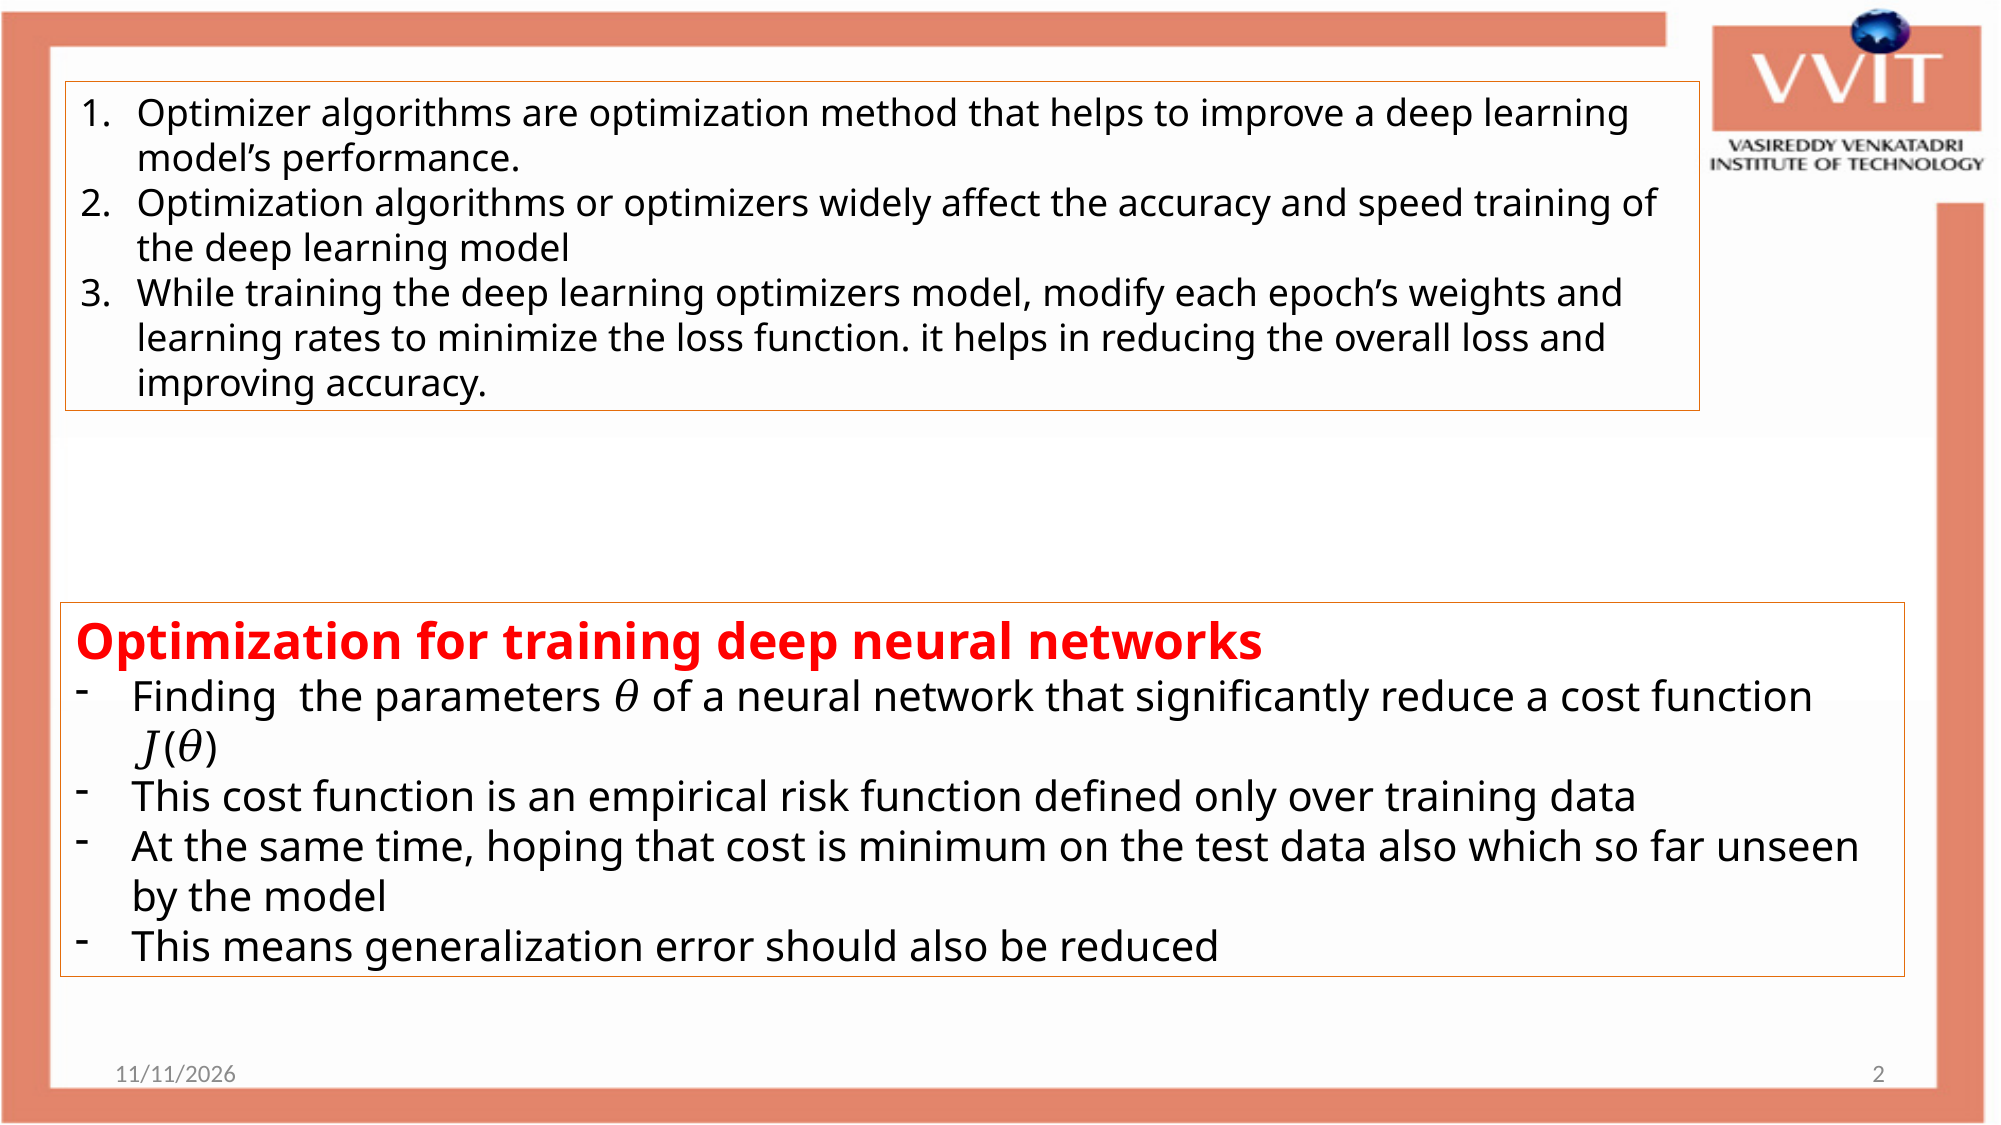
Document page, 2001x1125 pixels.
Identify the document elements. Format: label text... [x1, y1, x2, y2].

slide_number 2 [1433, 1042, 1900, 1103]
picture [0, 0, 2001, 1125]
text_box Optimizer algorithms are optimization method that helps to improve a deep learning model’s performance. Optimization algorithms or optimizers widely affect the accuracy and speed training of the deep learning model While training the deep learning optimizers model, modify each epoch’s weights and learning rates to minimize the loss function. it helps in reducing the overall loss and improving accuracy. [65, 81, 1700, 411]
text_box Optimization for training deep neural networks Finding the parameters 𝜃 of a neural network that significantly reduce a cost function 𝐽(𝜃) This cost function is an empirical risk function defined only over training data At the same time, hoping that cost is minimum on the test data also which so far unseen by the model This means generalization error should also be reduced [60, 602, 1905, 977]
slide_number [99, 1042, 567, 1103]
